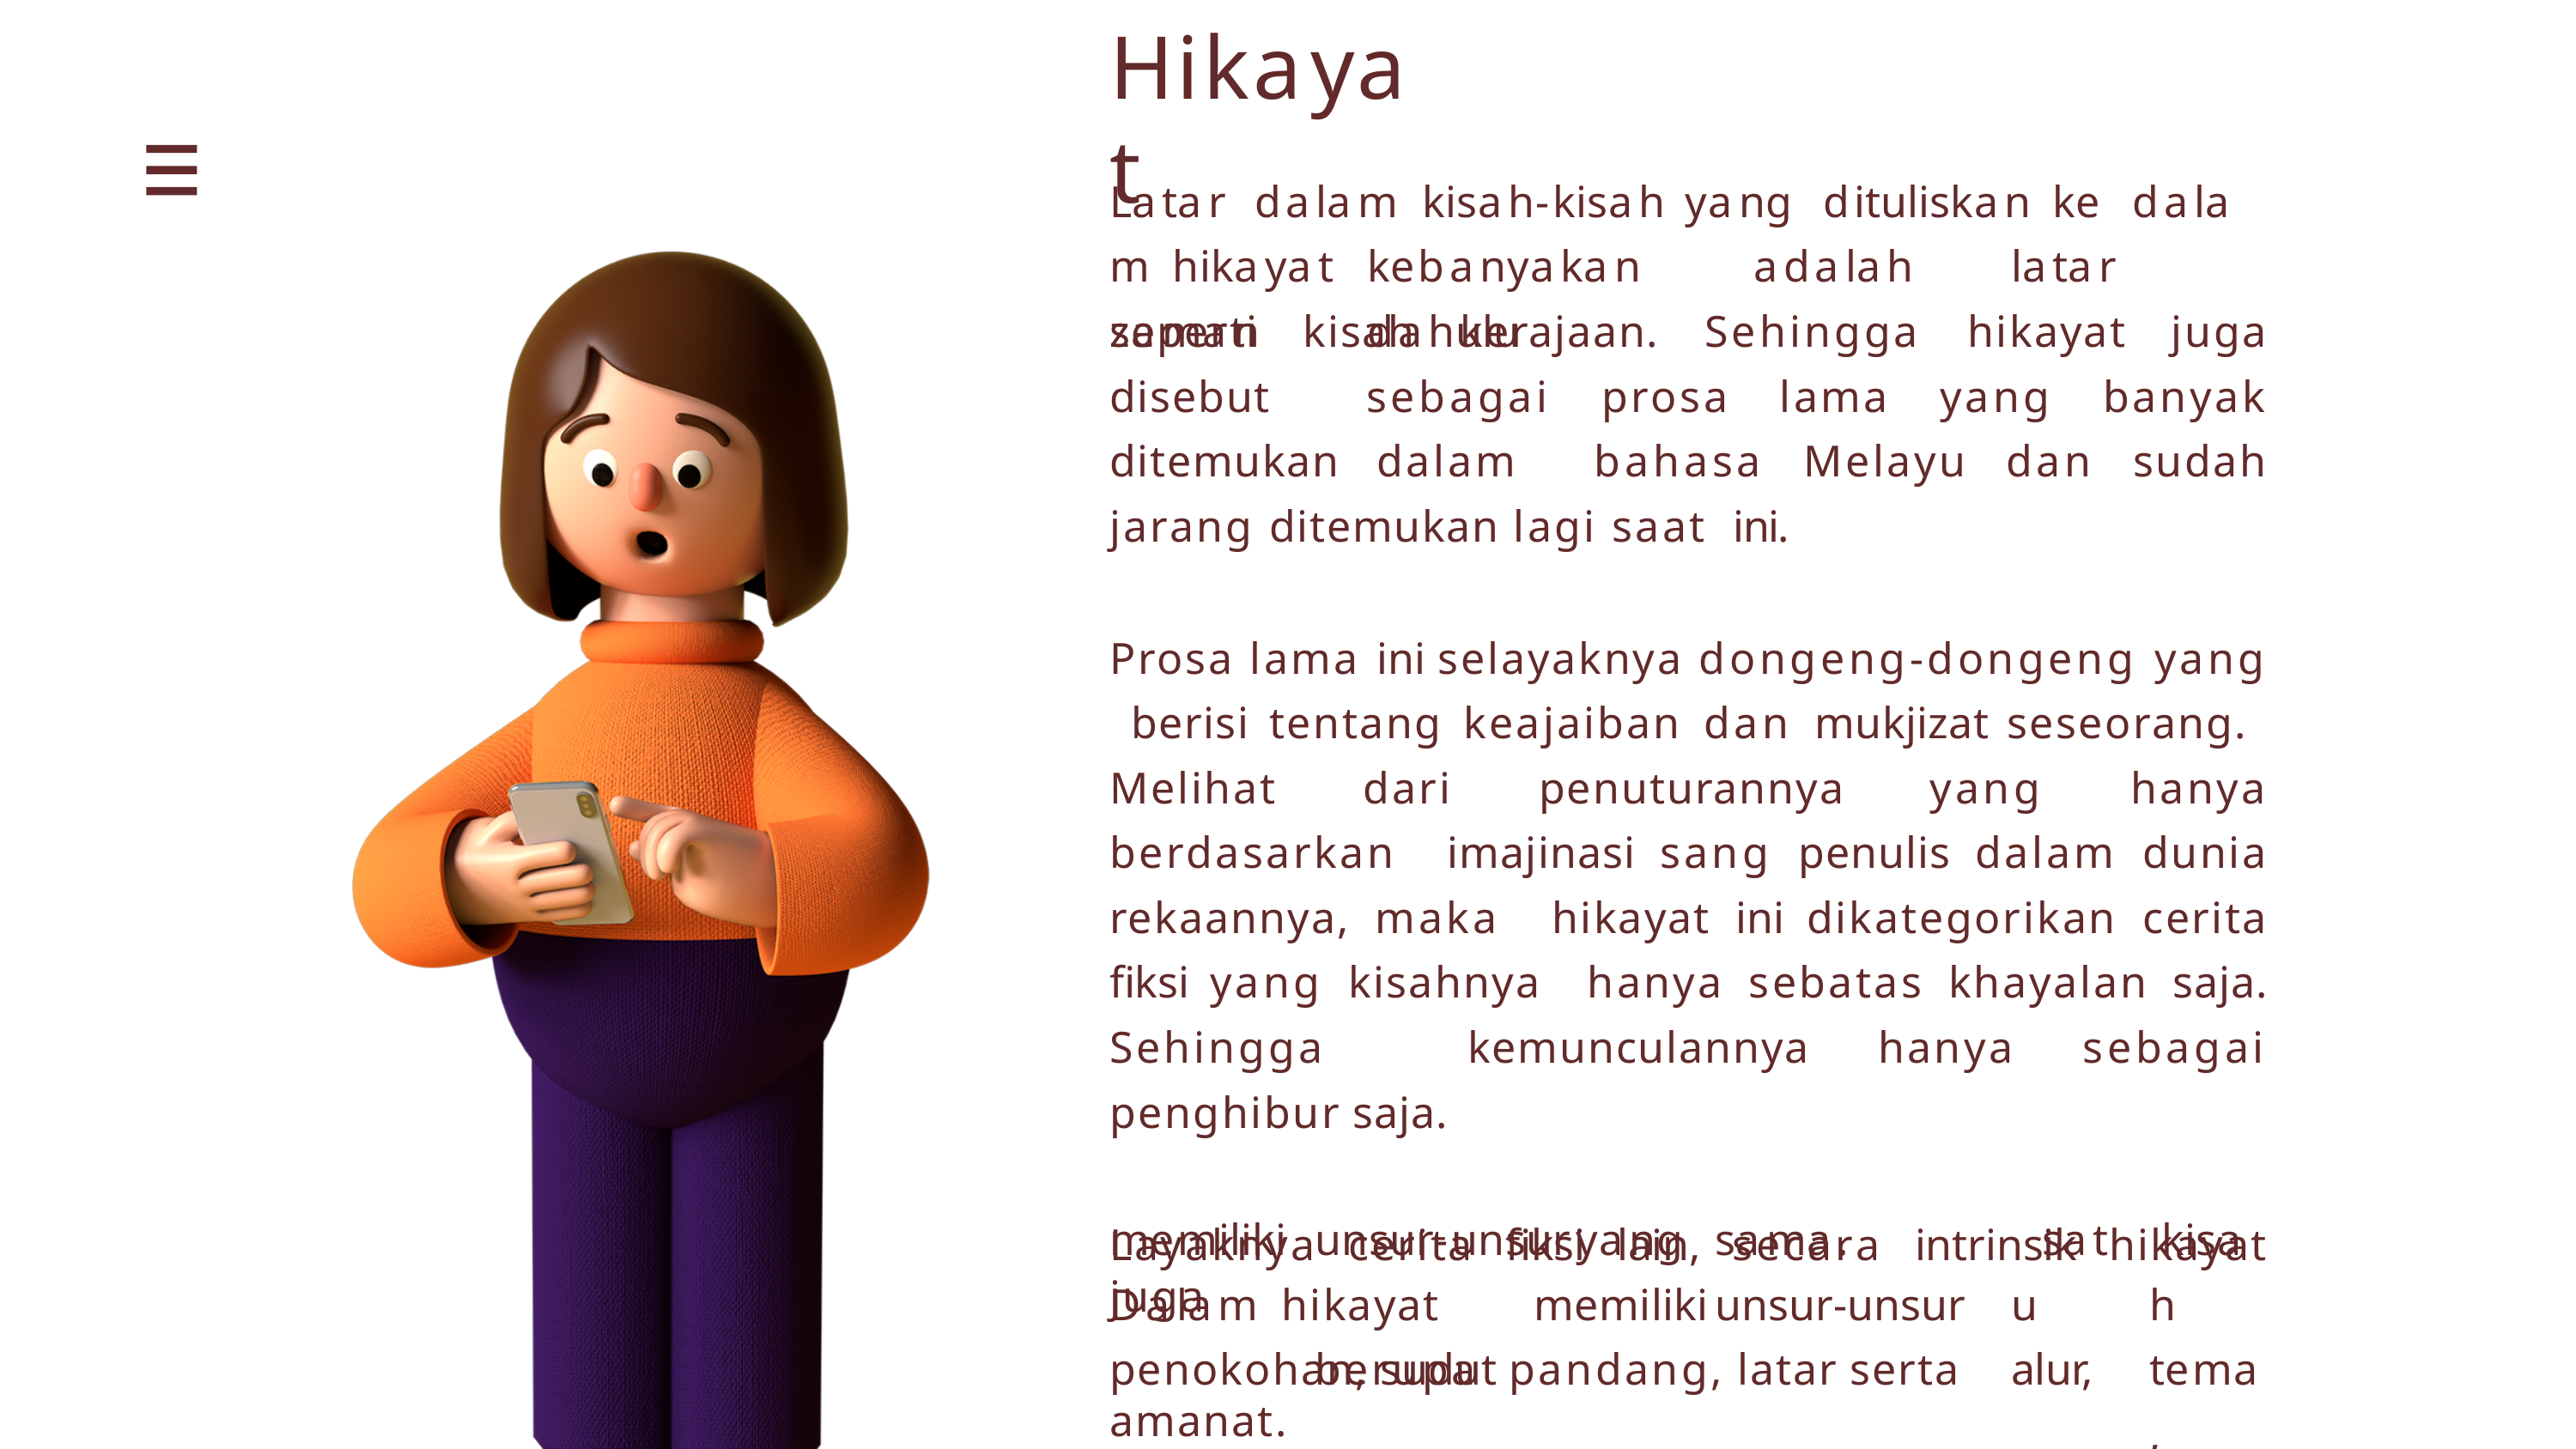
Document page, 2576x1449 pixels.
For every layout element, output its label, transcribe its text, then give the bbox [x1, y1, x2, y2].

text_box memiliki unsur-unsur yang sama. Dalam hikayat memiliki unsur-unsur berupa [1108, 1197, 2009, 1340]
title Hikayat [1108, 9, 1441, 159]
text_box kisah tema, [2148, 1197, 2269, 1449]
text_box satu alur, [2009, 1197, 2129, 1394]
text_box dalam hikayat kebanyakan adalah latar zaman dahulu [1108, 159, 2269, 288]
text_box seperti kisah kerajaan. Sehingga hikayat juga disebut sebagai prosa lama yang banyak ditemukan dalam bahasa Melayu dan sudah jarang ditemukan lagi saat ini. Prosa lama ini selayaknya dongeng-dongeng yang berisi tentang keajaiban dan mukjizat seseorang. Melihat dari penuturannya yang hanya berdasarkan imajinasi sang penulis dalam dunia rekaannya, maka hikayat ini dikategorikan cerita fiksi yang kisahnya hanya sebatas khayalan saja. Sehingga kemunculannya hanya sebagai penghibur saja. Layaknya cerita fiksi lain, secara intrinsik hikayat juga [1108, 288, 2269, 1321]
text_box penokohan, sudut pandang, latar serta amanat. [1108, 1340, 2112, 1446]
picture [352, 251, 982, 1449]
